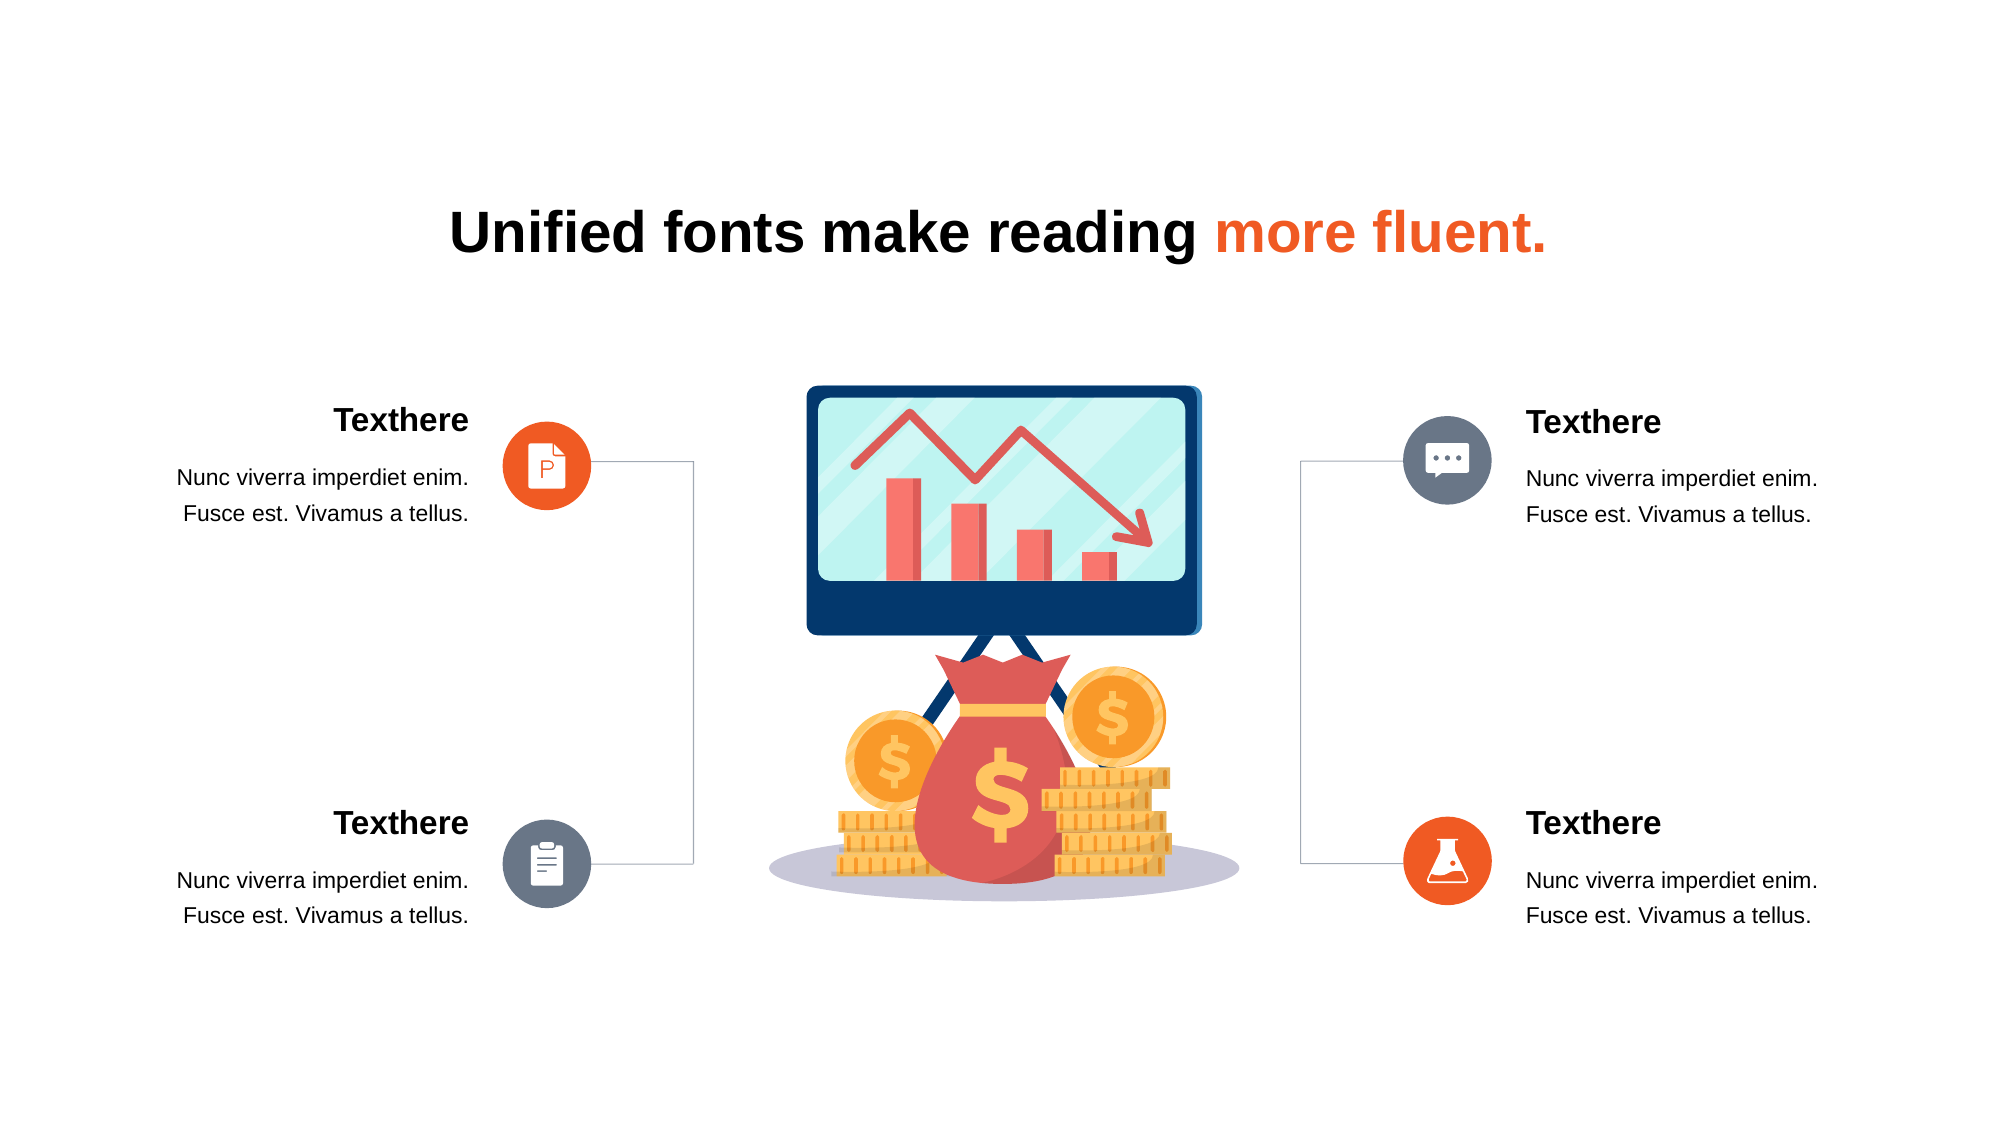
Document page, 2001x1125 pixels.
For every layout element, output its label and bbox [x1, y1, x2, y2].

text_box [108, 185, 1890, 934]
